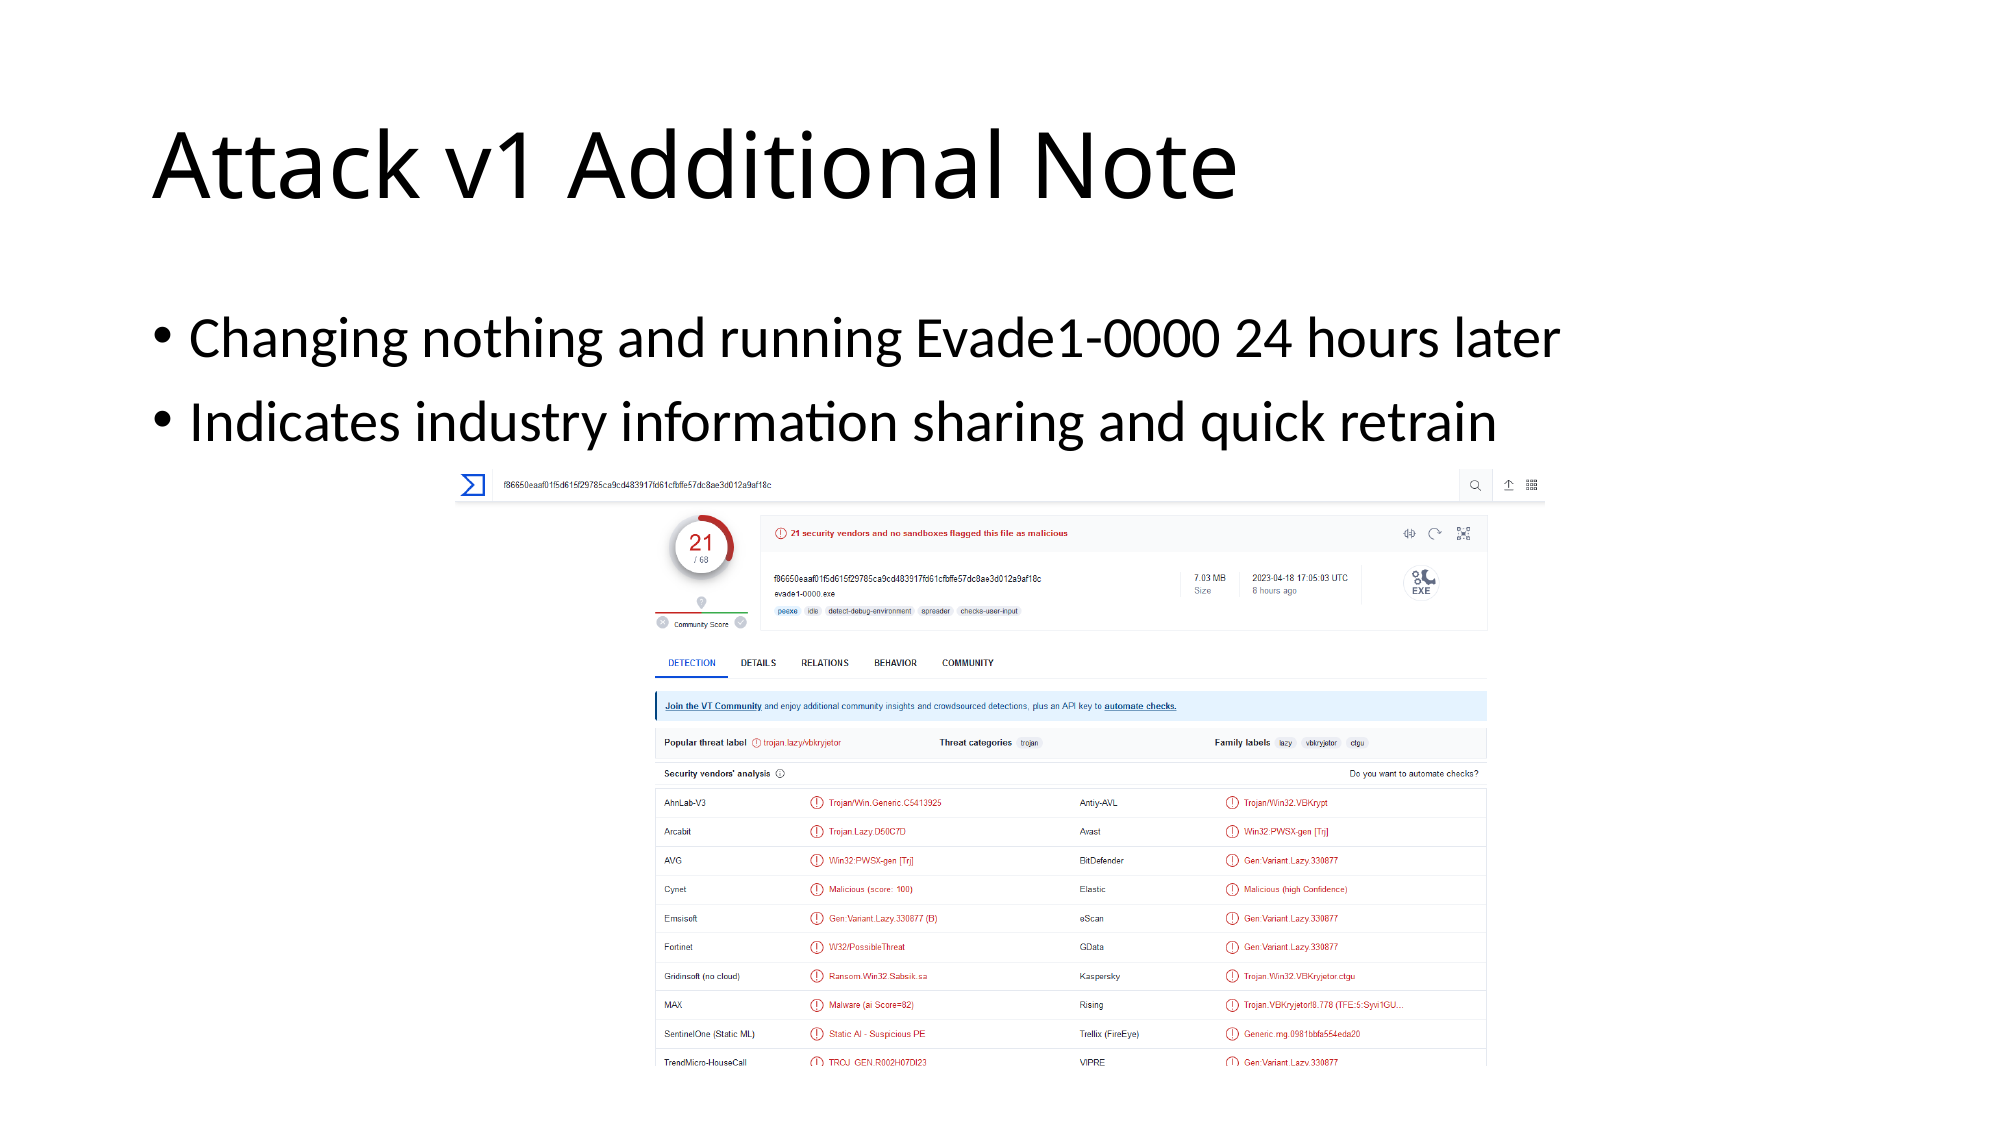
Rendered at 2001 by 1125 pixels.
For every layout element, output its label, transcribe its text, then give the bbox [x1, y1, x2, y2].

list Changing nothing and running Evade1-0000 24 hours later Indicates industry information sharing and quick retrain [137, 299, 1863, 1014]
picture [455, 469, 1545, 1066]
title Attack v1 Additional Note [137, 59, 1863, 278]
